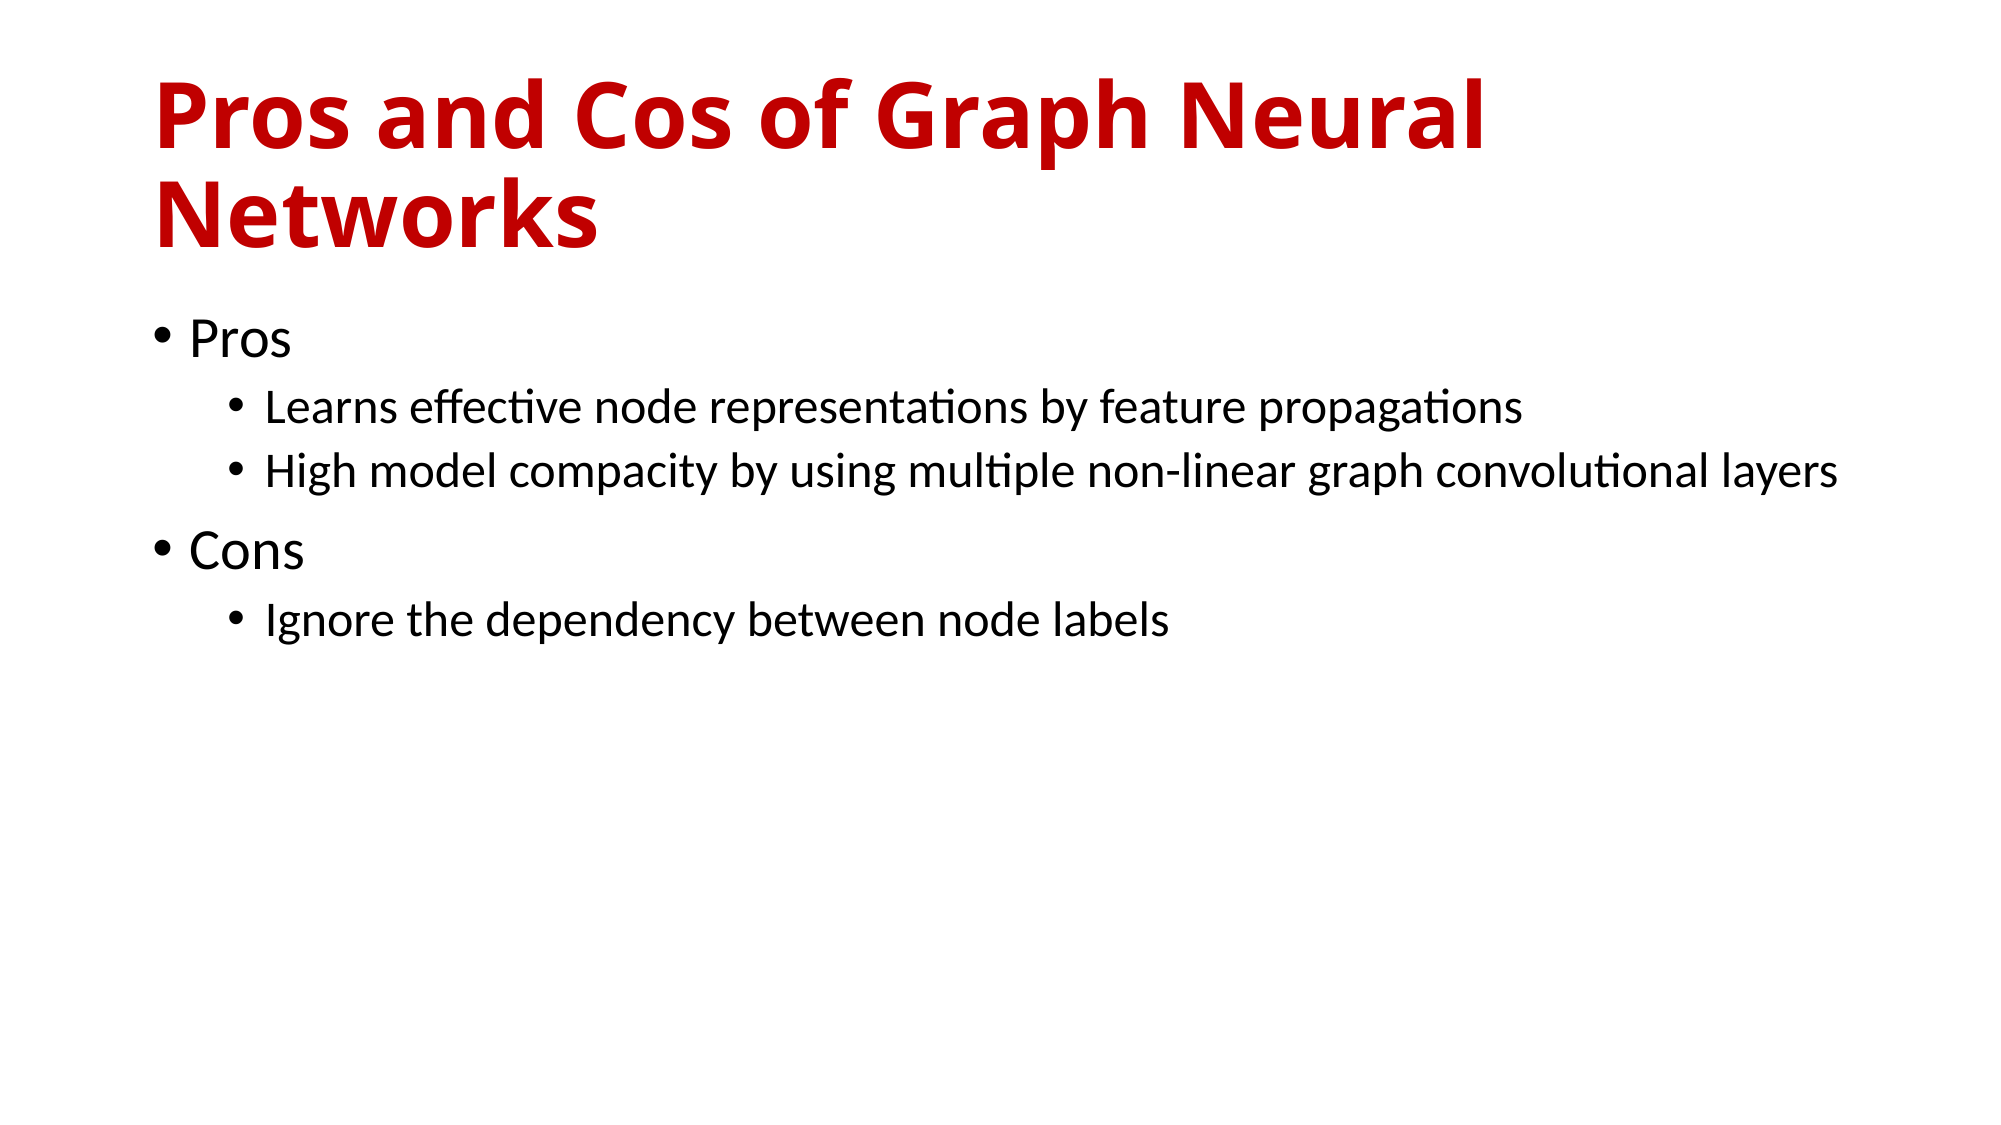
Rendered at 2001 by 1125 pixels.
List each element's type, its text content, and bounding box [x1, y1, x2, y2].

list Pros Learns effective node representations by feature propagations High model compacity by using multiple non-linear graph convolutional layers Cons Ignore the dependency between node labels [137, 299, 1863, 1014]
title Pros and Cos of Graph Neural Networks [137, 59, 1863, 278]
